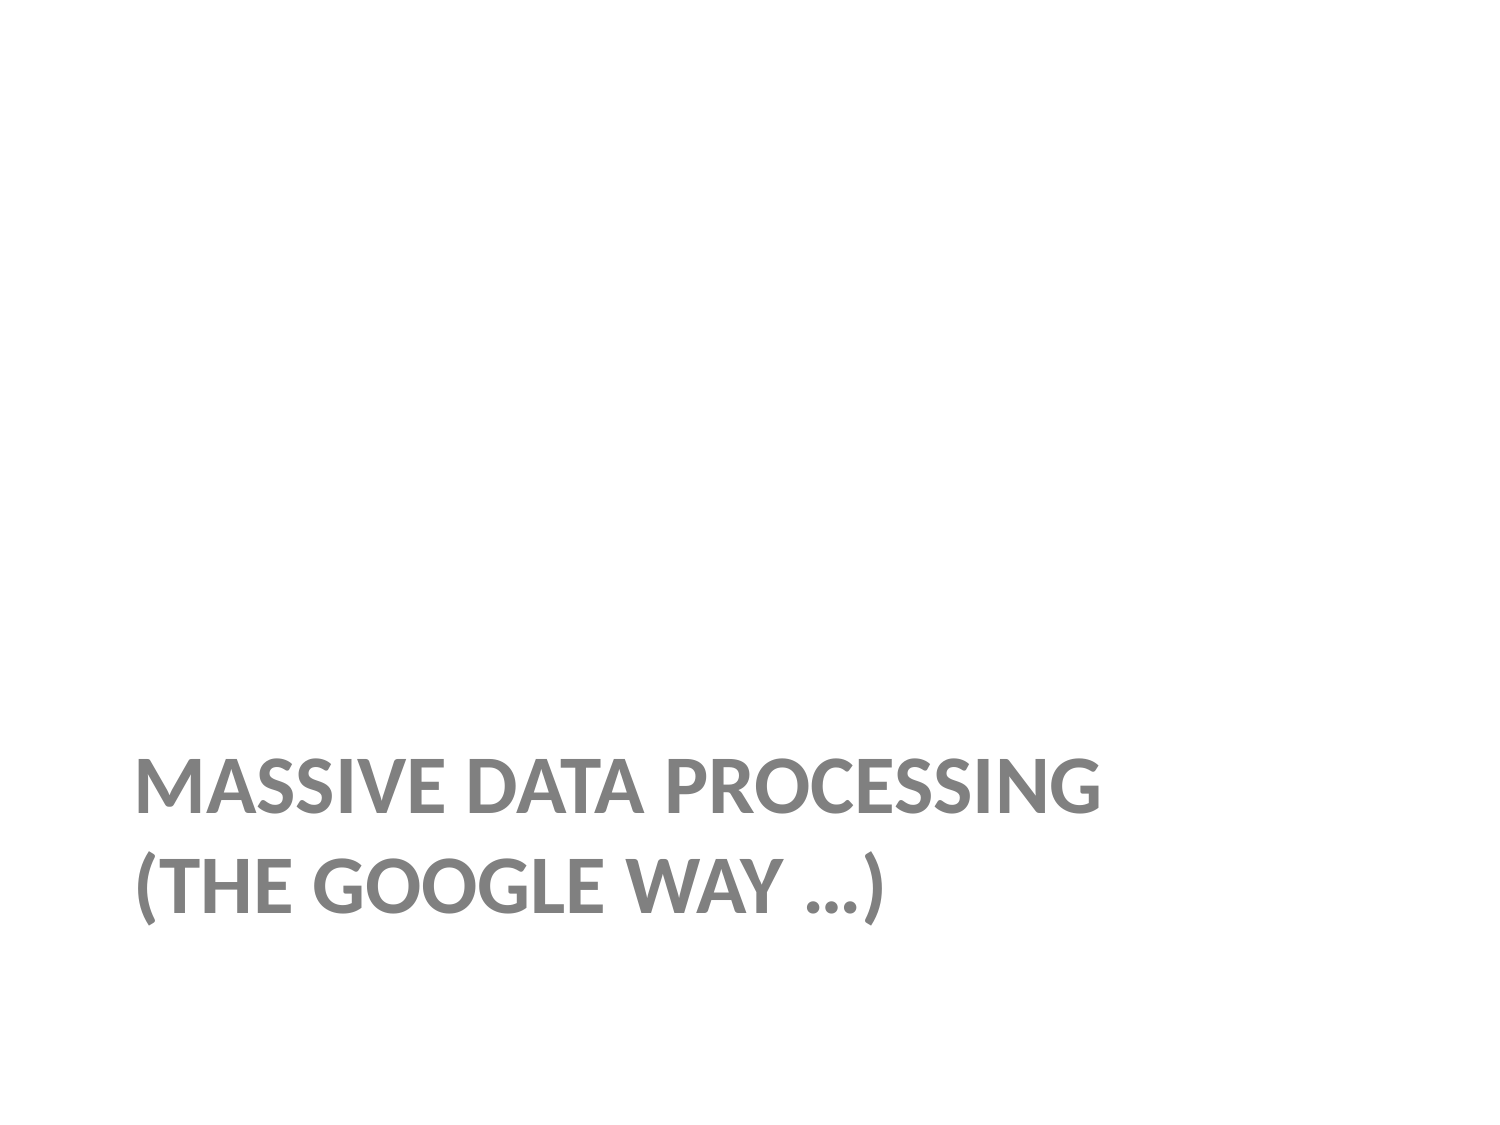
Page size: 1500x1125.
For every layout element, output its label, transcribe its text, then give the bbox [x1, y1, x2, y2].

title MASSIVE DATA PROCESSING (THE GOOGLE WAY …) [118, 722, 1394, 947]
